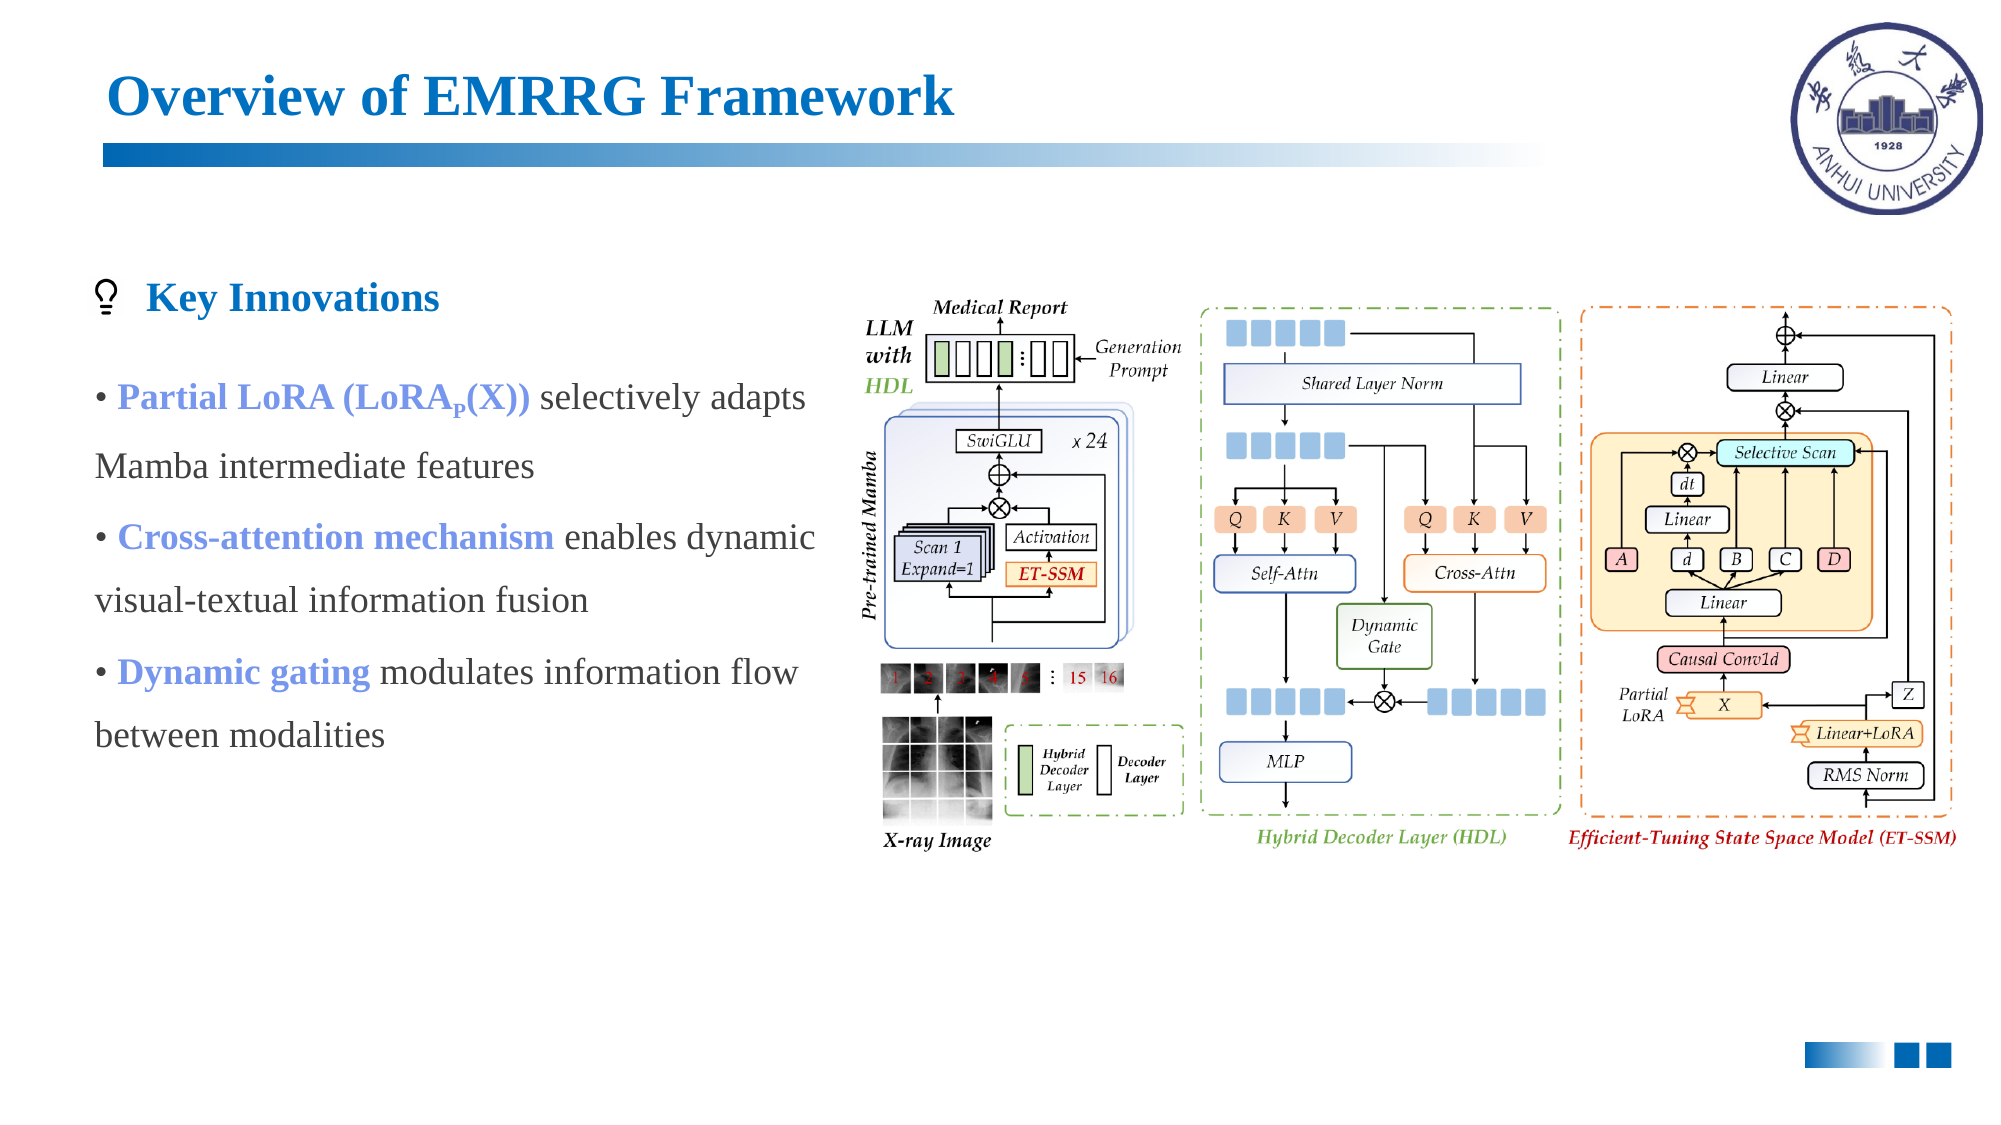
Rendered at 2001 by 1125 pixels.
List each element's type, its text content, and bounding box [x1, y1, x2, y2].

text_box • Partial LoRA (LoRAP(X)) selectively adapts Mamba intermediate features • Cross-attention mechanism enables dynamic visual-textual information fusion • Dynamic gating modulates information flow between modalities [94, 351, 833, 781]
picture [87, 277, 125, 316]
text_box Overview of EMRRG Framework [31, 53, 962, 130]
picture [845, 277, 1968, 858]
text_box Key Innovations [146, 270, 600, 323]
picture [1790, 22, 1984, 215]
